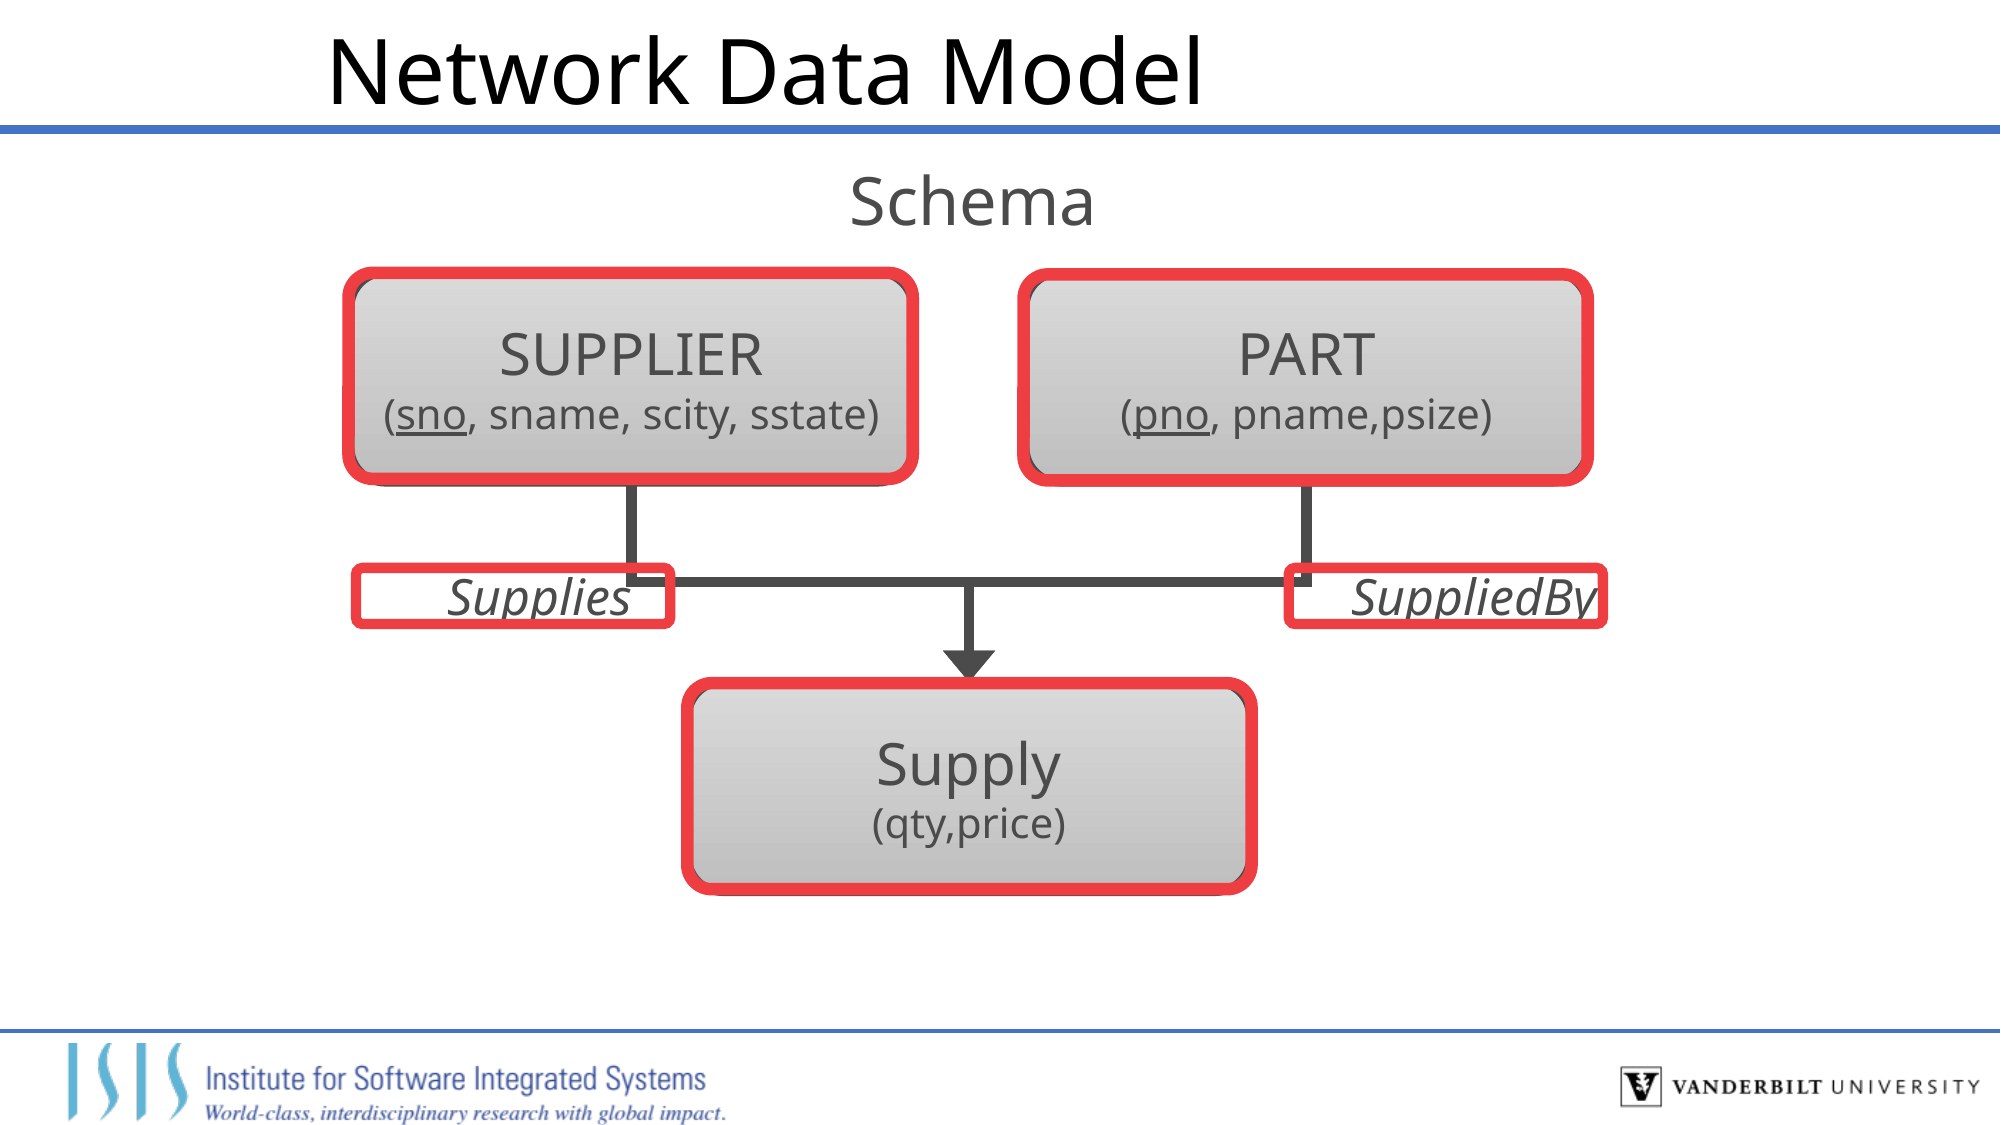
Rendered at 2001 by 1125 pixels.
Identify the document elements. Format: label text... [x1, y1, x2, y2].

text_box SUPPLIER (sno, sname, scity, sstate) [370, 480, 700, 484]
text_box Supplies [432, 558, 626, 566]
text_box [700, 413, 901, 751]
text_box Schema [835, 151, 1113, 247]
text_box [686, 682, 1253, 891]
text_box SuppliedBy [1336, 558, 1612, 633]
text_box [1038, 413, 1238, 751]
text_box Supplies [432, 626, 647, 633]
title Network Data Model [310, 18, 1786, 133]
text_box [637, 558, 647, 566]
text_box [1022, 273, 1589, 482]
text_box [355, 566, 672, 626]
text_box [1287, 566, 1605, 626]
text_box [347, 271, 914, 480]
